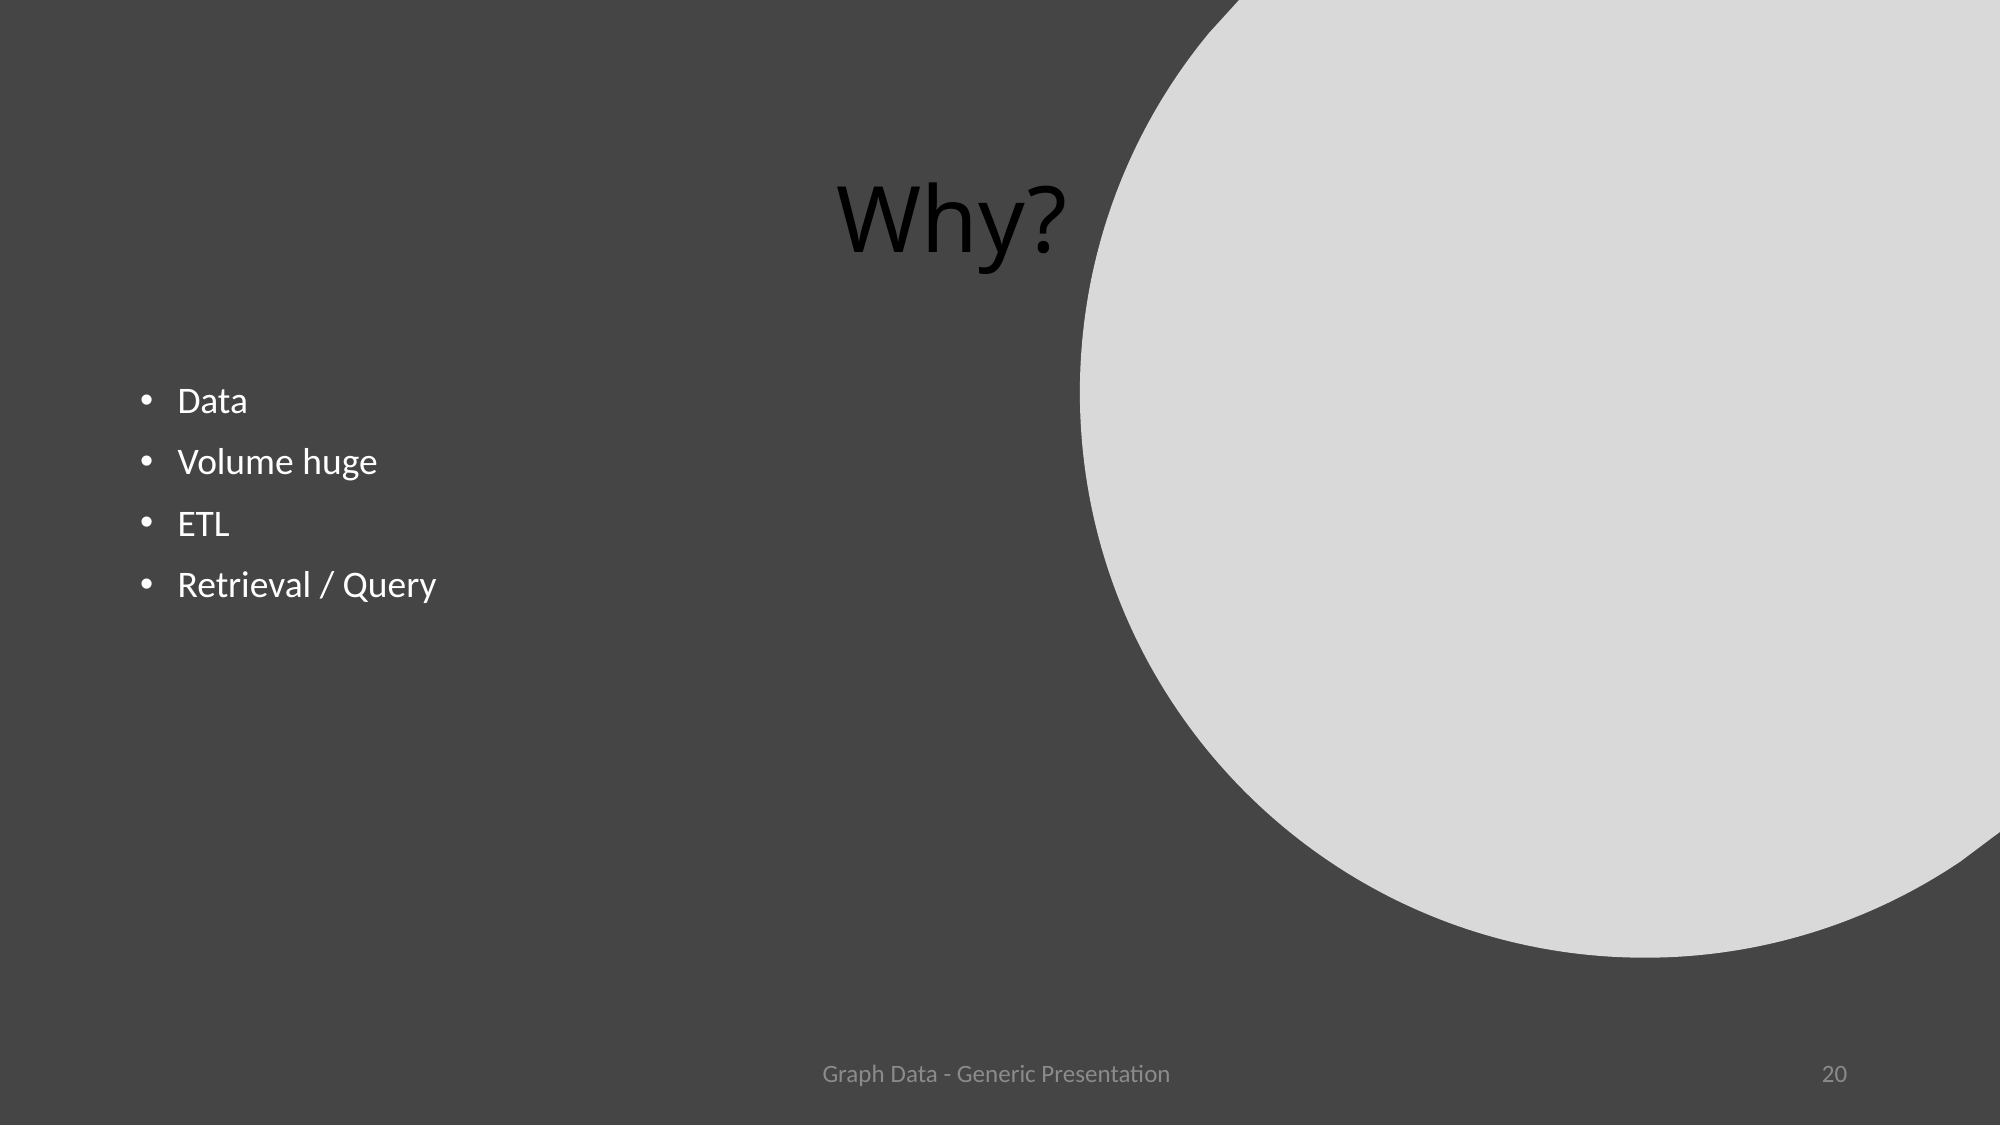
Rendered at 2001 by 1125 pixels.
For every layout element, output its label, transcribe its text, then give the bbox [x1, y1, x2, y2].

text_box [1078, 0, 2000, 959]
slide_number 19 [1412, 1042, 1863, 1103]
footer Graph Data - Generic Presentation [662, 1042, 1338, 1103]
list Data Volume huge ETL Retrieval / Query [125, 373, 997, 928]
title Why? [821, 113, 1152, 332]
